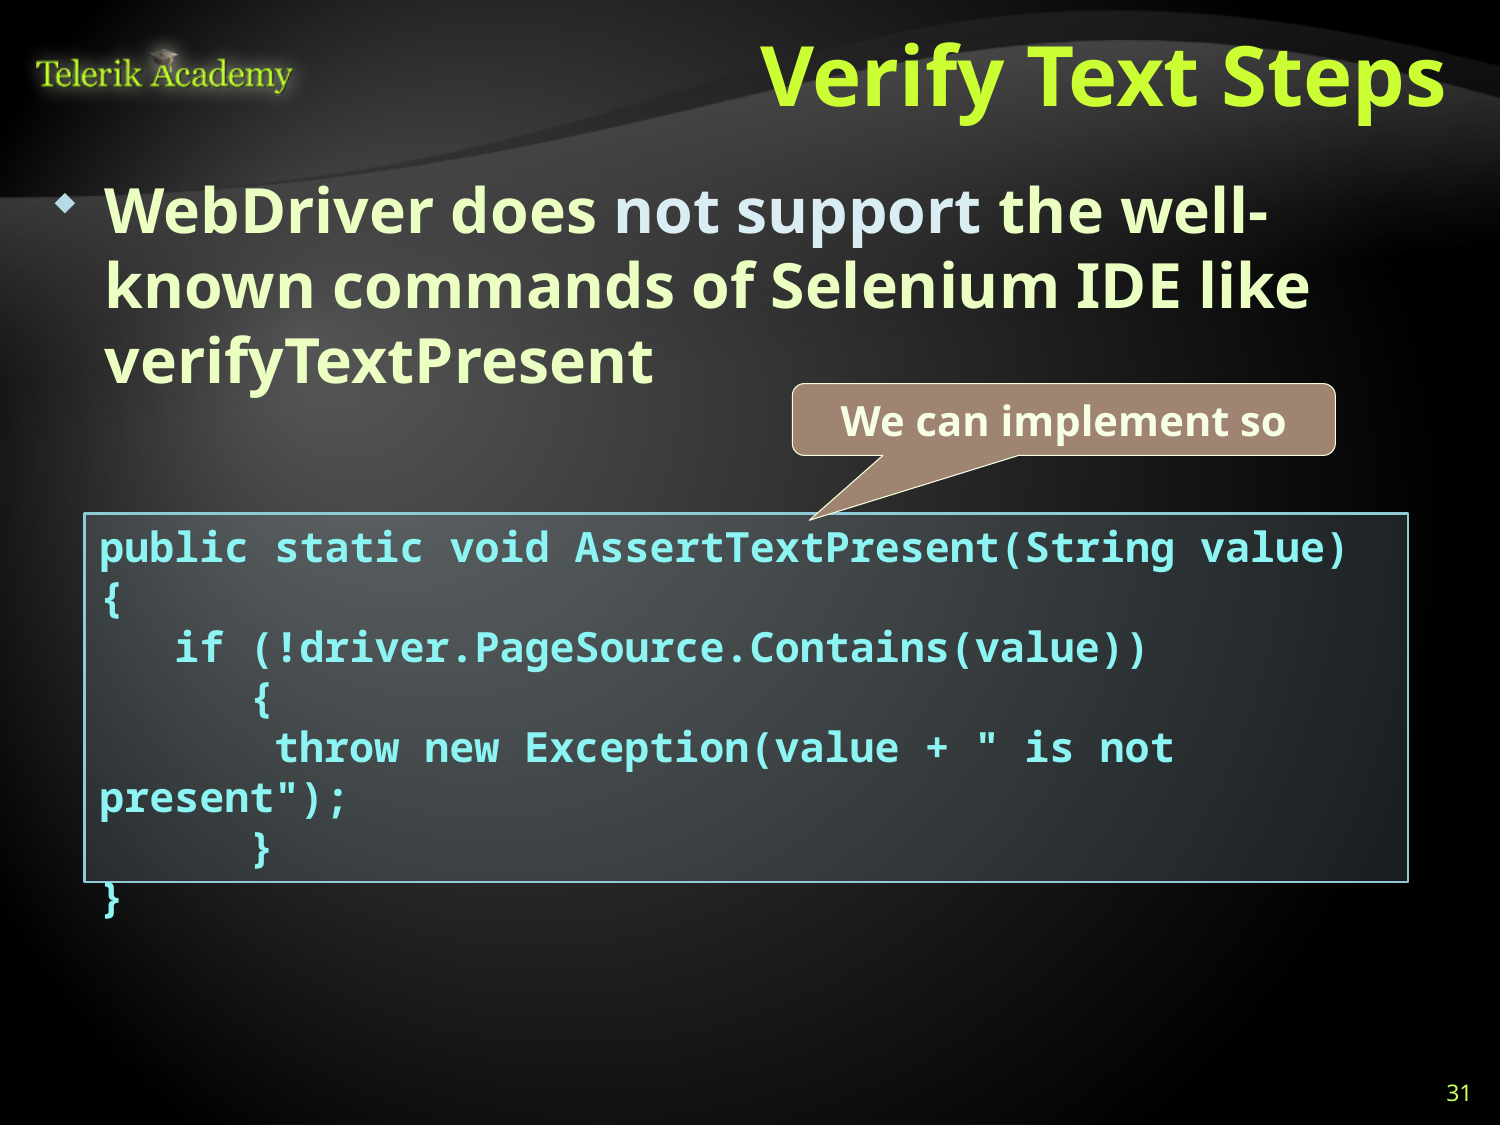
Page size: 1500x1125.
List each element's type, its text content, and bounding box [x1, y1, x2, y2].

title Verify Text Steps [300, 12, 1463, 150]
picture [0, 0, 1500, 1125]
list WebDriver does not support the well-known commands of Selenium IDE like verifyTextPresent [37, 163, 1463, 422]
slide_number 31 [1412, 1074, 1488, 1113]
text_box We can implement so [792, 383, 1336, 521]
list public static void AssertTextPresent(String value) { if (!driver.PageSource.Contains(value)) { throw new Exception(value + " is not present"); } } [83, 512, 1409, 883]
